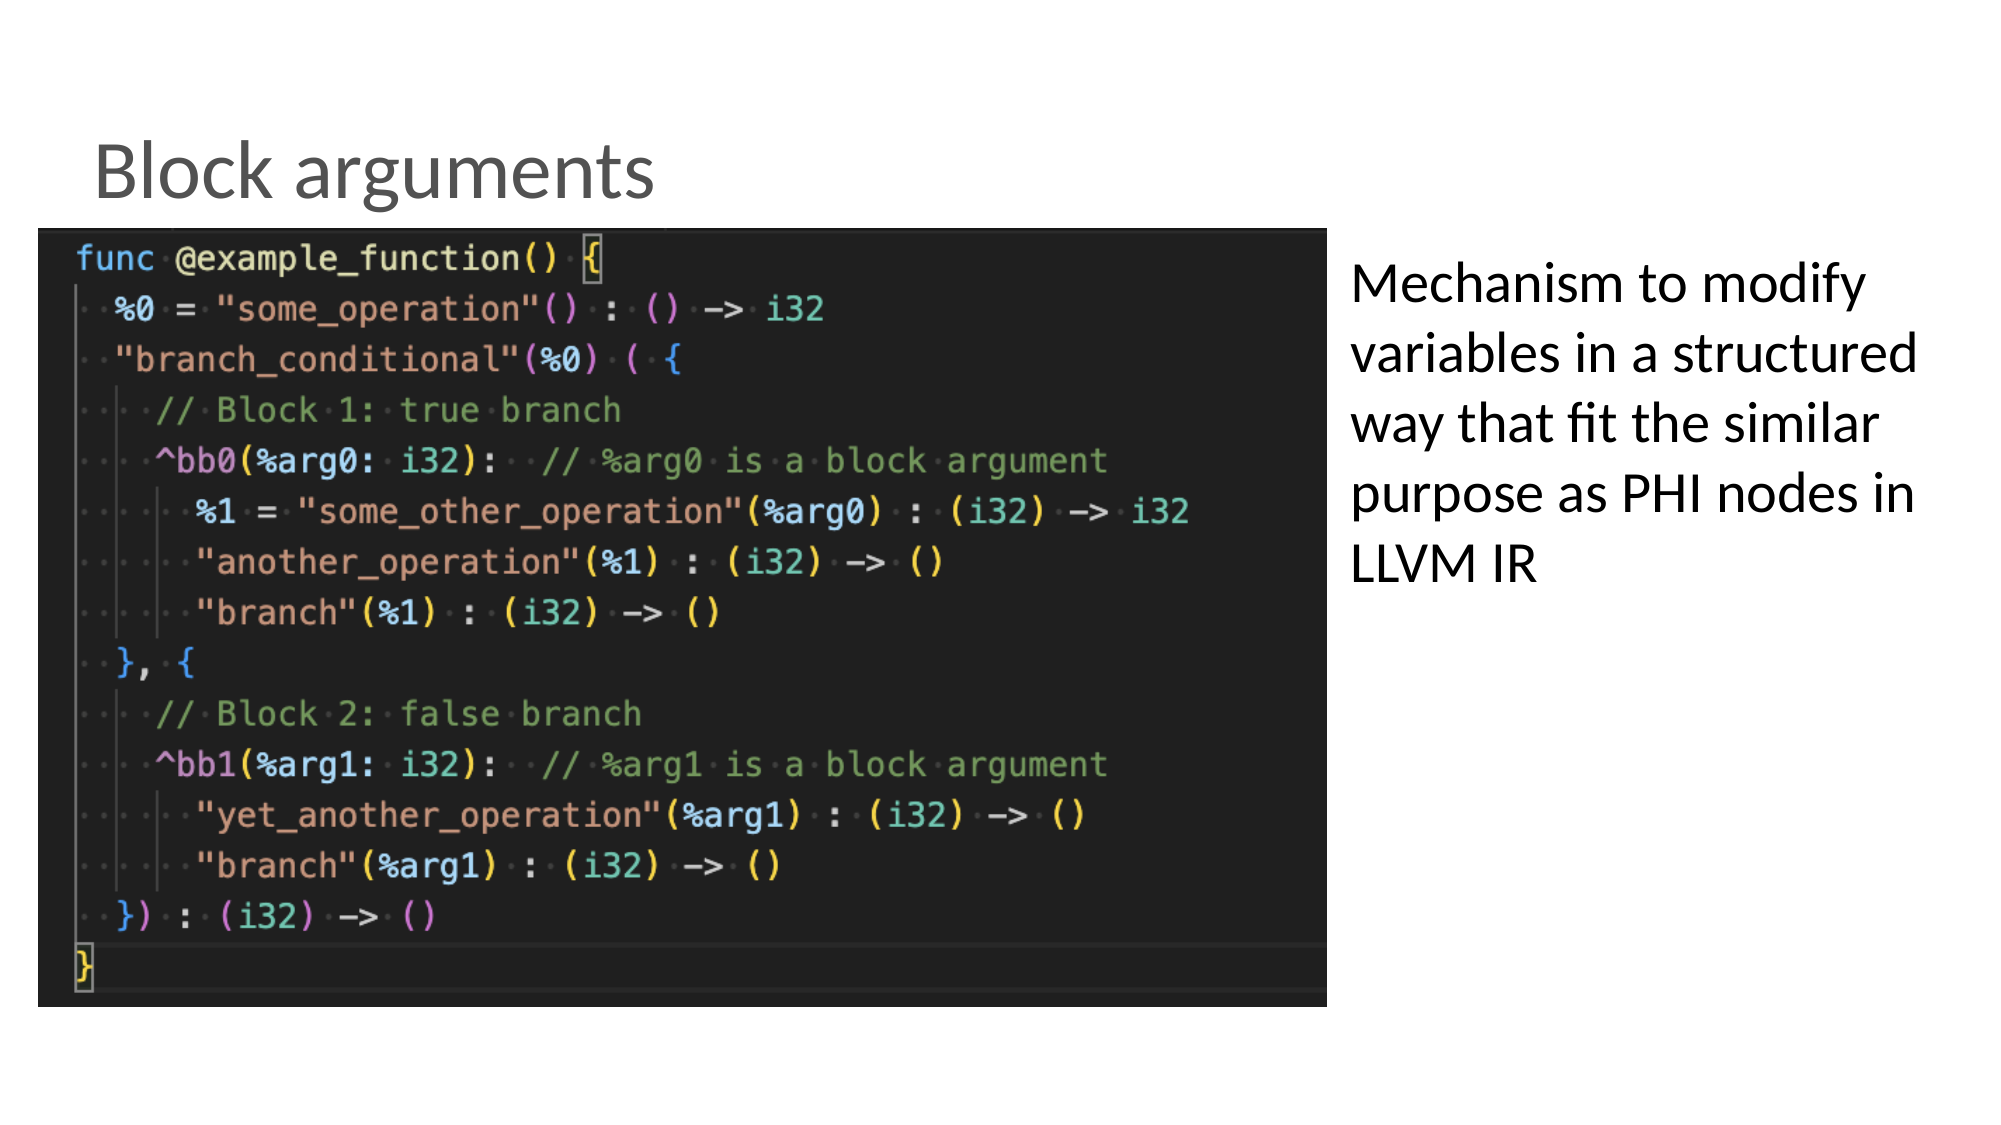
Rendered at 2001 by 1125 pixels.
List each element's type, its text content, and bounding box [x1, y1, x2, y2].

text_box Mechanism to modify variables in a structured way that fit the similar purpose as PHI nodes in LLVM IR [1335, 228, 2000, 609]
picture [37, 228, 1328, 1007]
title Block arguments [93, 93, 1900, 250]
